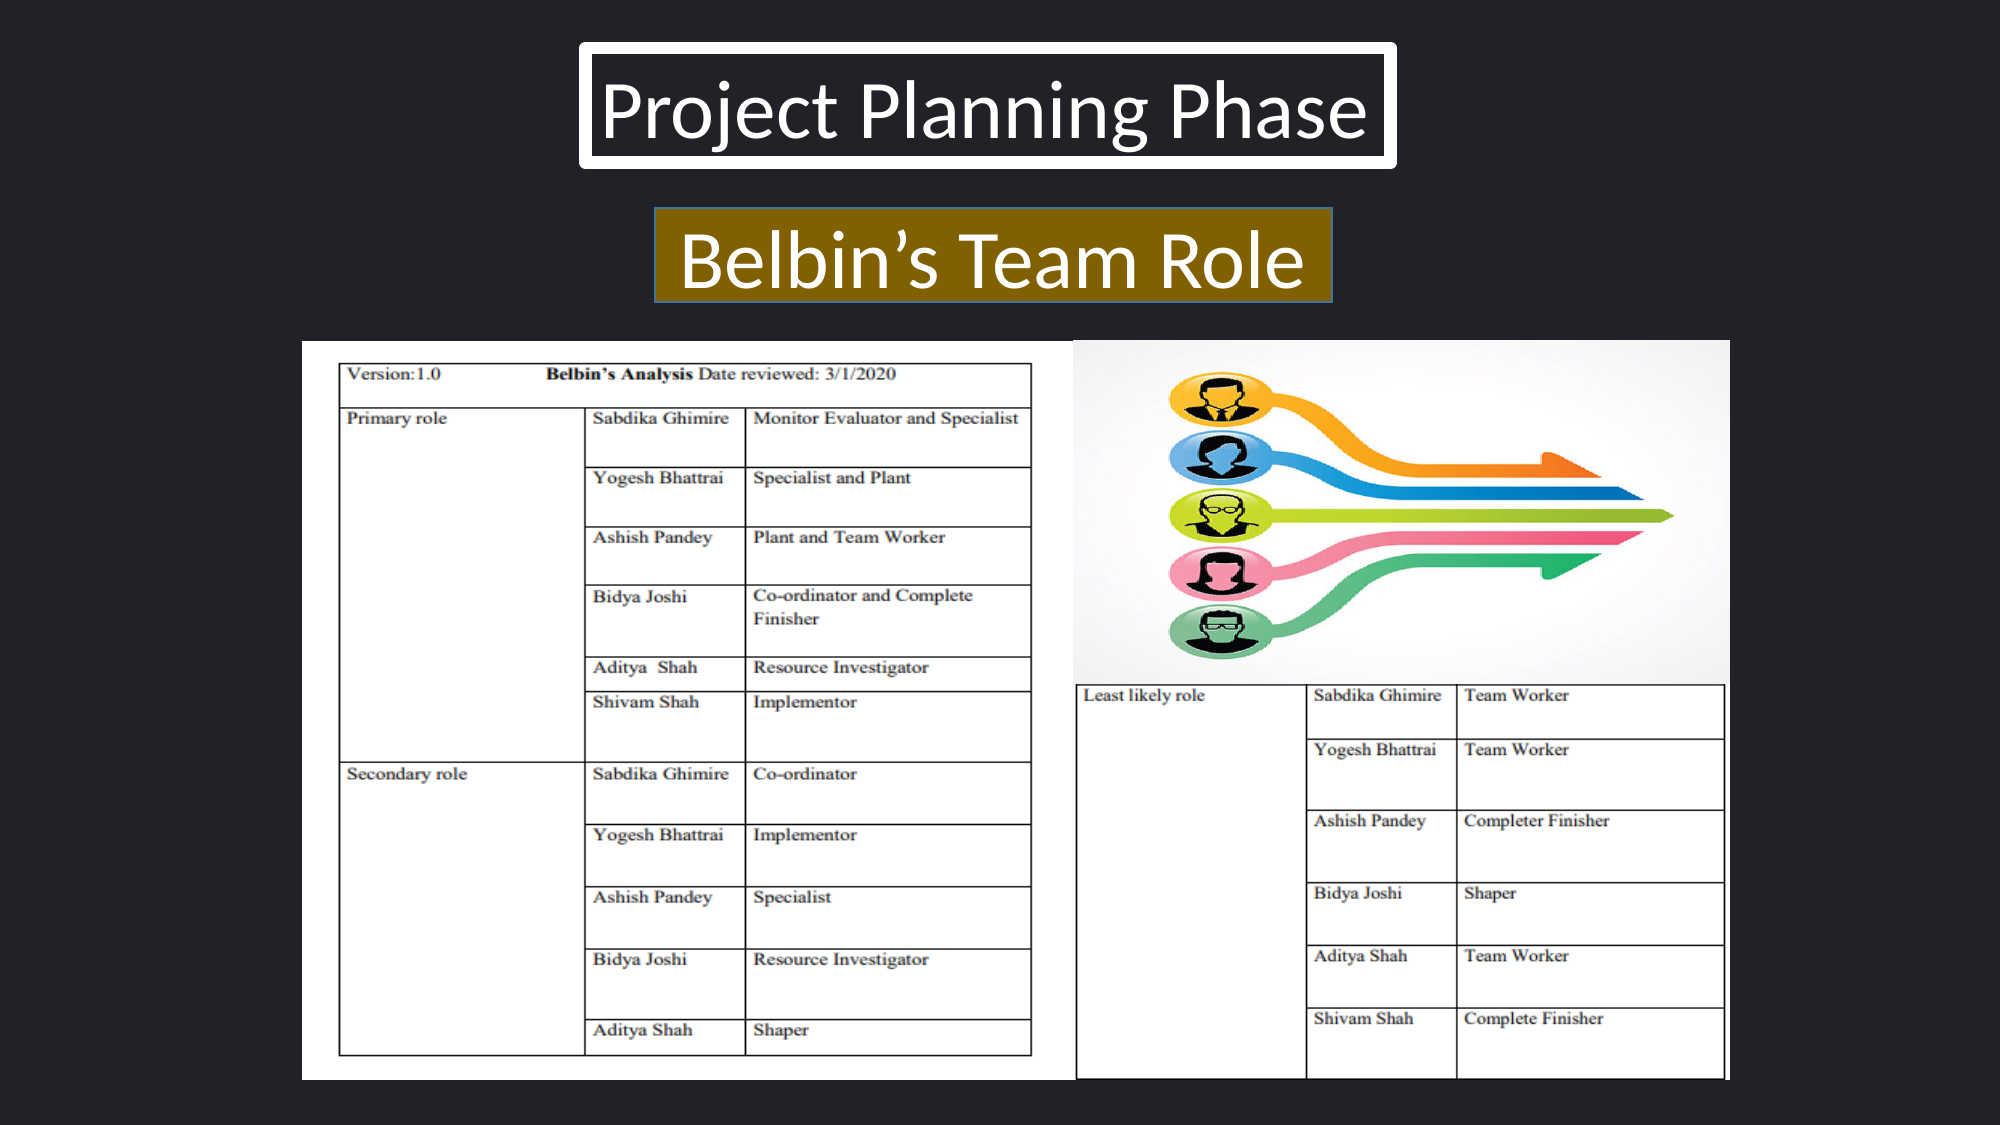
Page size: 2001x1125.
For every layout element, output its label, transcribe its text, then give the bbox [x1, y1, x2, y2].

text_box Project Planning Phase [585, 48, 1391, 163]
text_box Belbin’s Team Role [654, 207, 1333, 303]
picture [302, 340, 1730, 1080]
